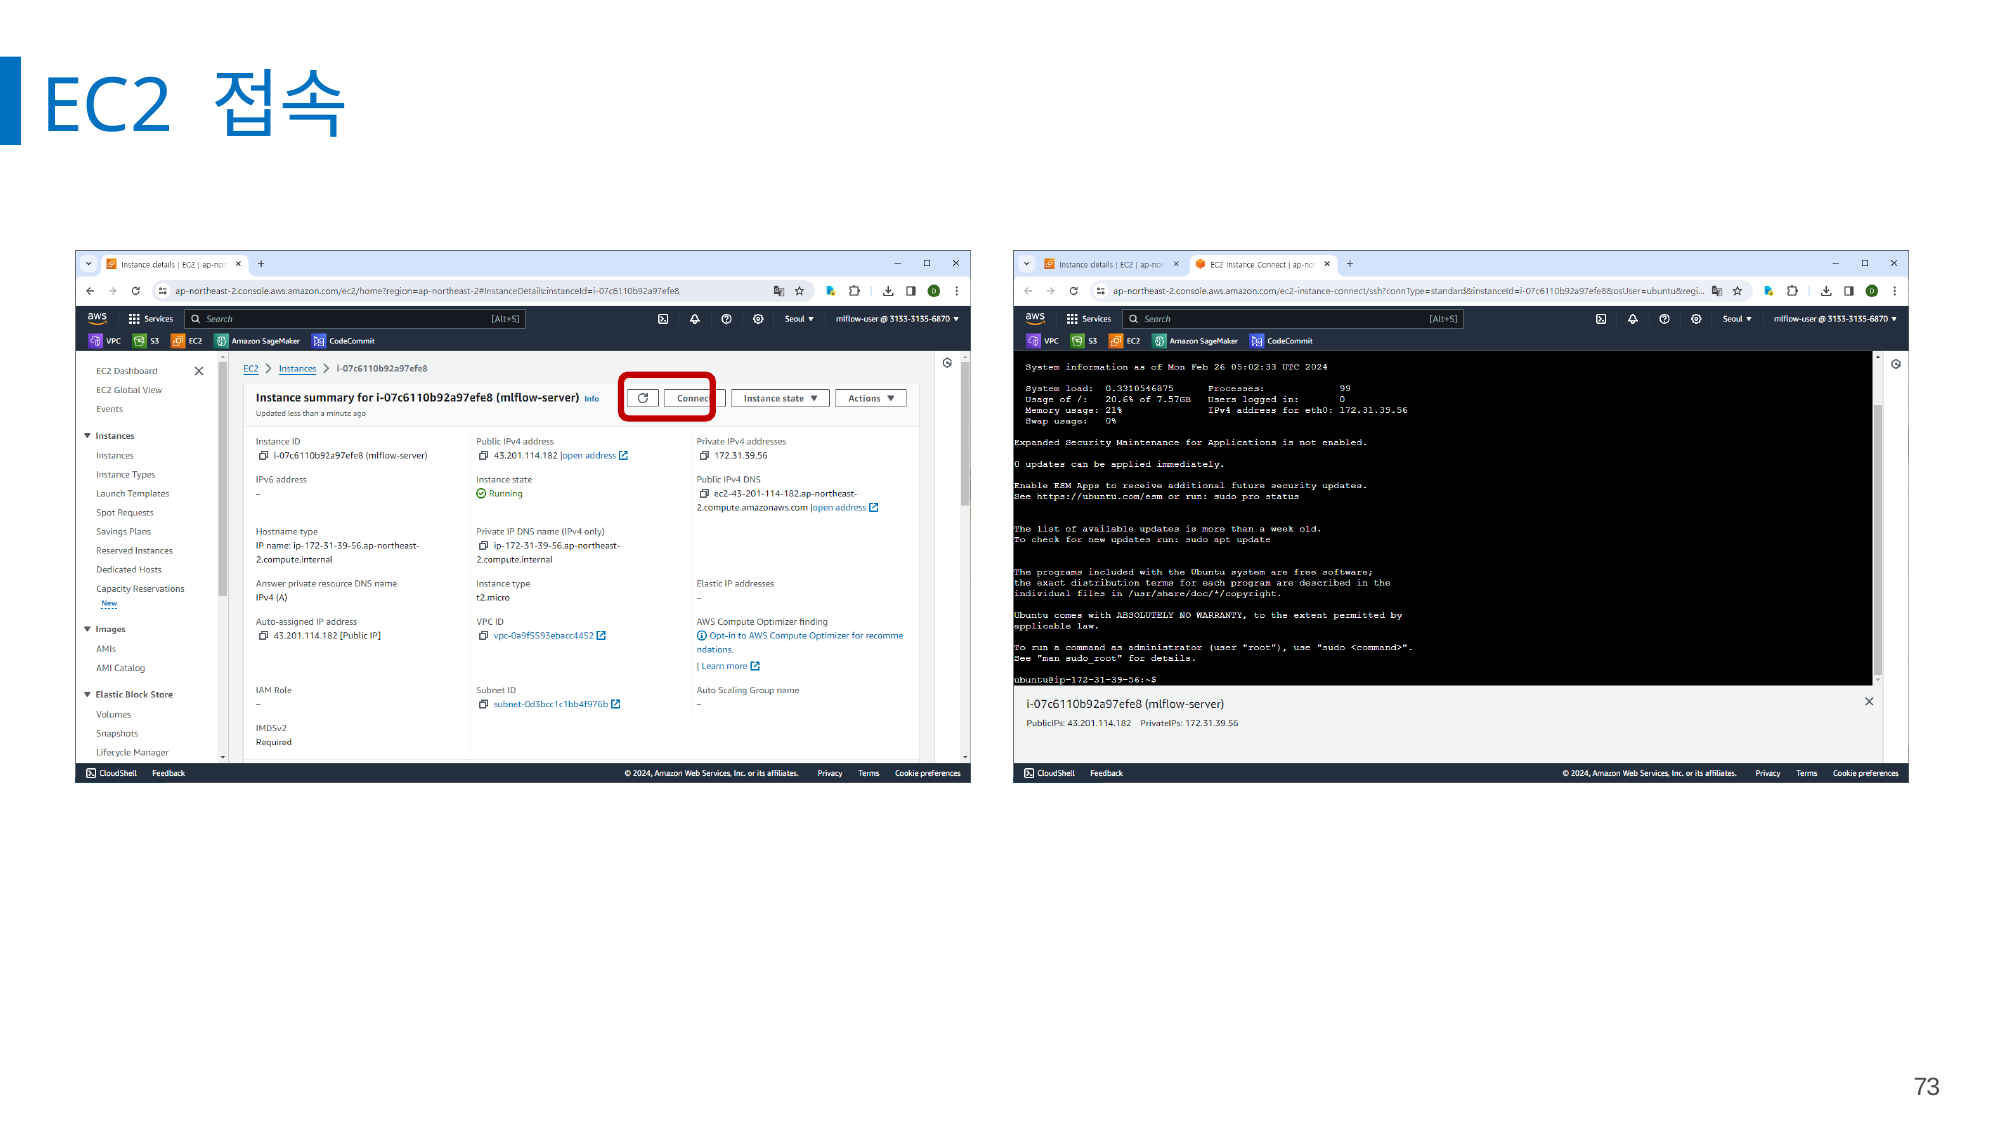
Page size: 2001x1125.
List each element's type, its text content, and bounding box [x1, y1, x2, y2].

picture [75, 250, 971, 783]
text_box EC2 접속 [26, 59, 2000, 149]
text_box [0, 55, 22, 146]
picture [1013, 250, 1909, 783]
